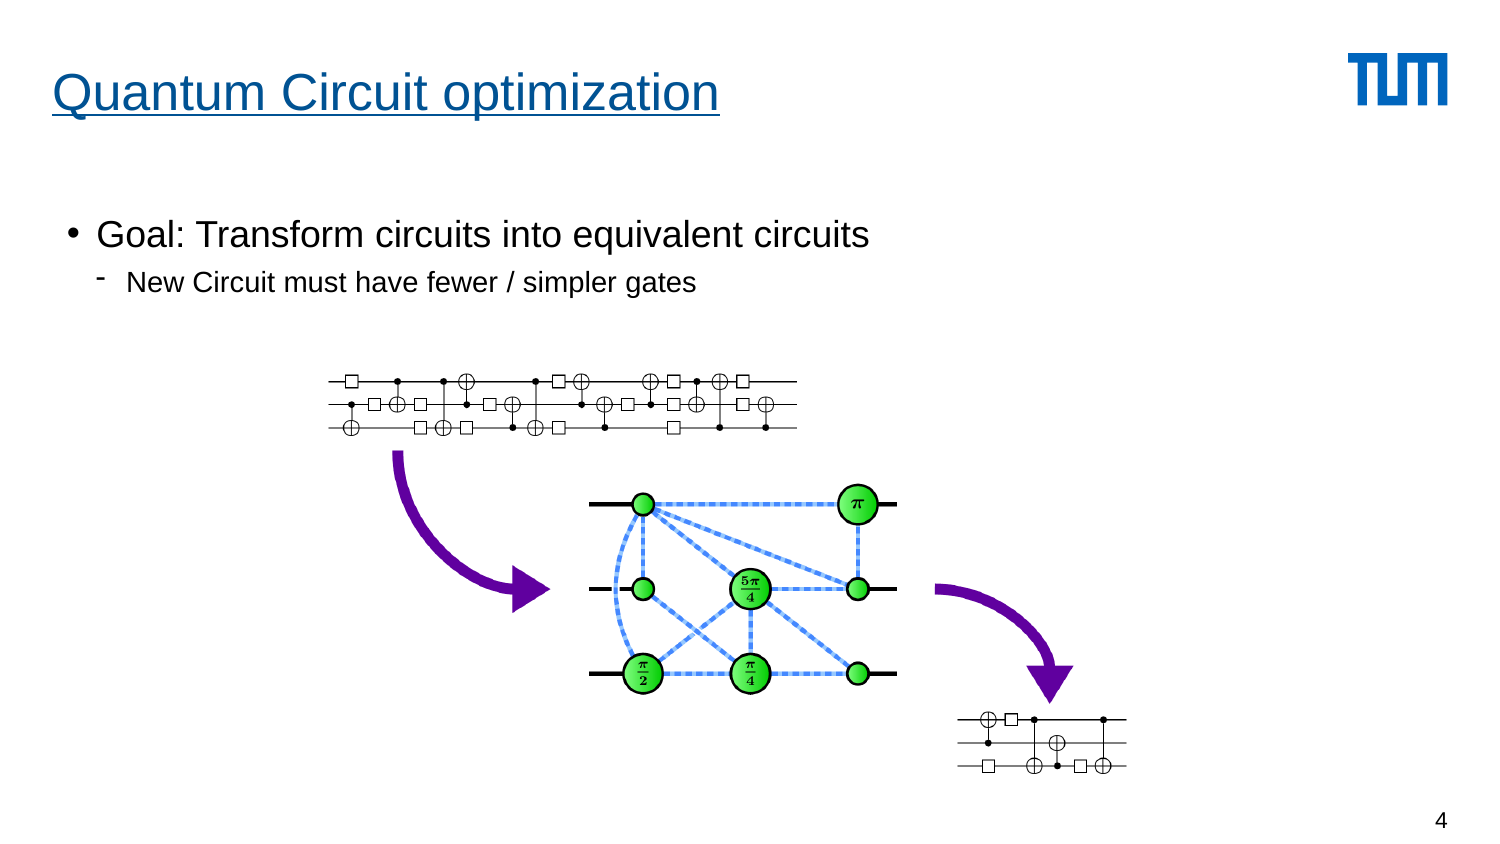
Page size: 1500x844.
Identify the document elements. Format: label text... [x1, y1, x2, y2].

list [316, 356, 1184, 790]
list Goal: Transform circuits into equivalent circuits New Circuit must have fewer / simpler gates [52, 179, 1448, 462]
title Quantum Circuit optimization [51, 54, 1449, 118]
slide_number 4 [1111, 796, 1448, 842]
